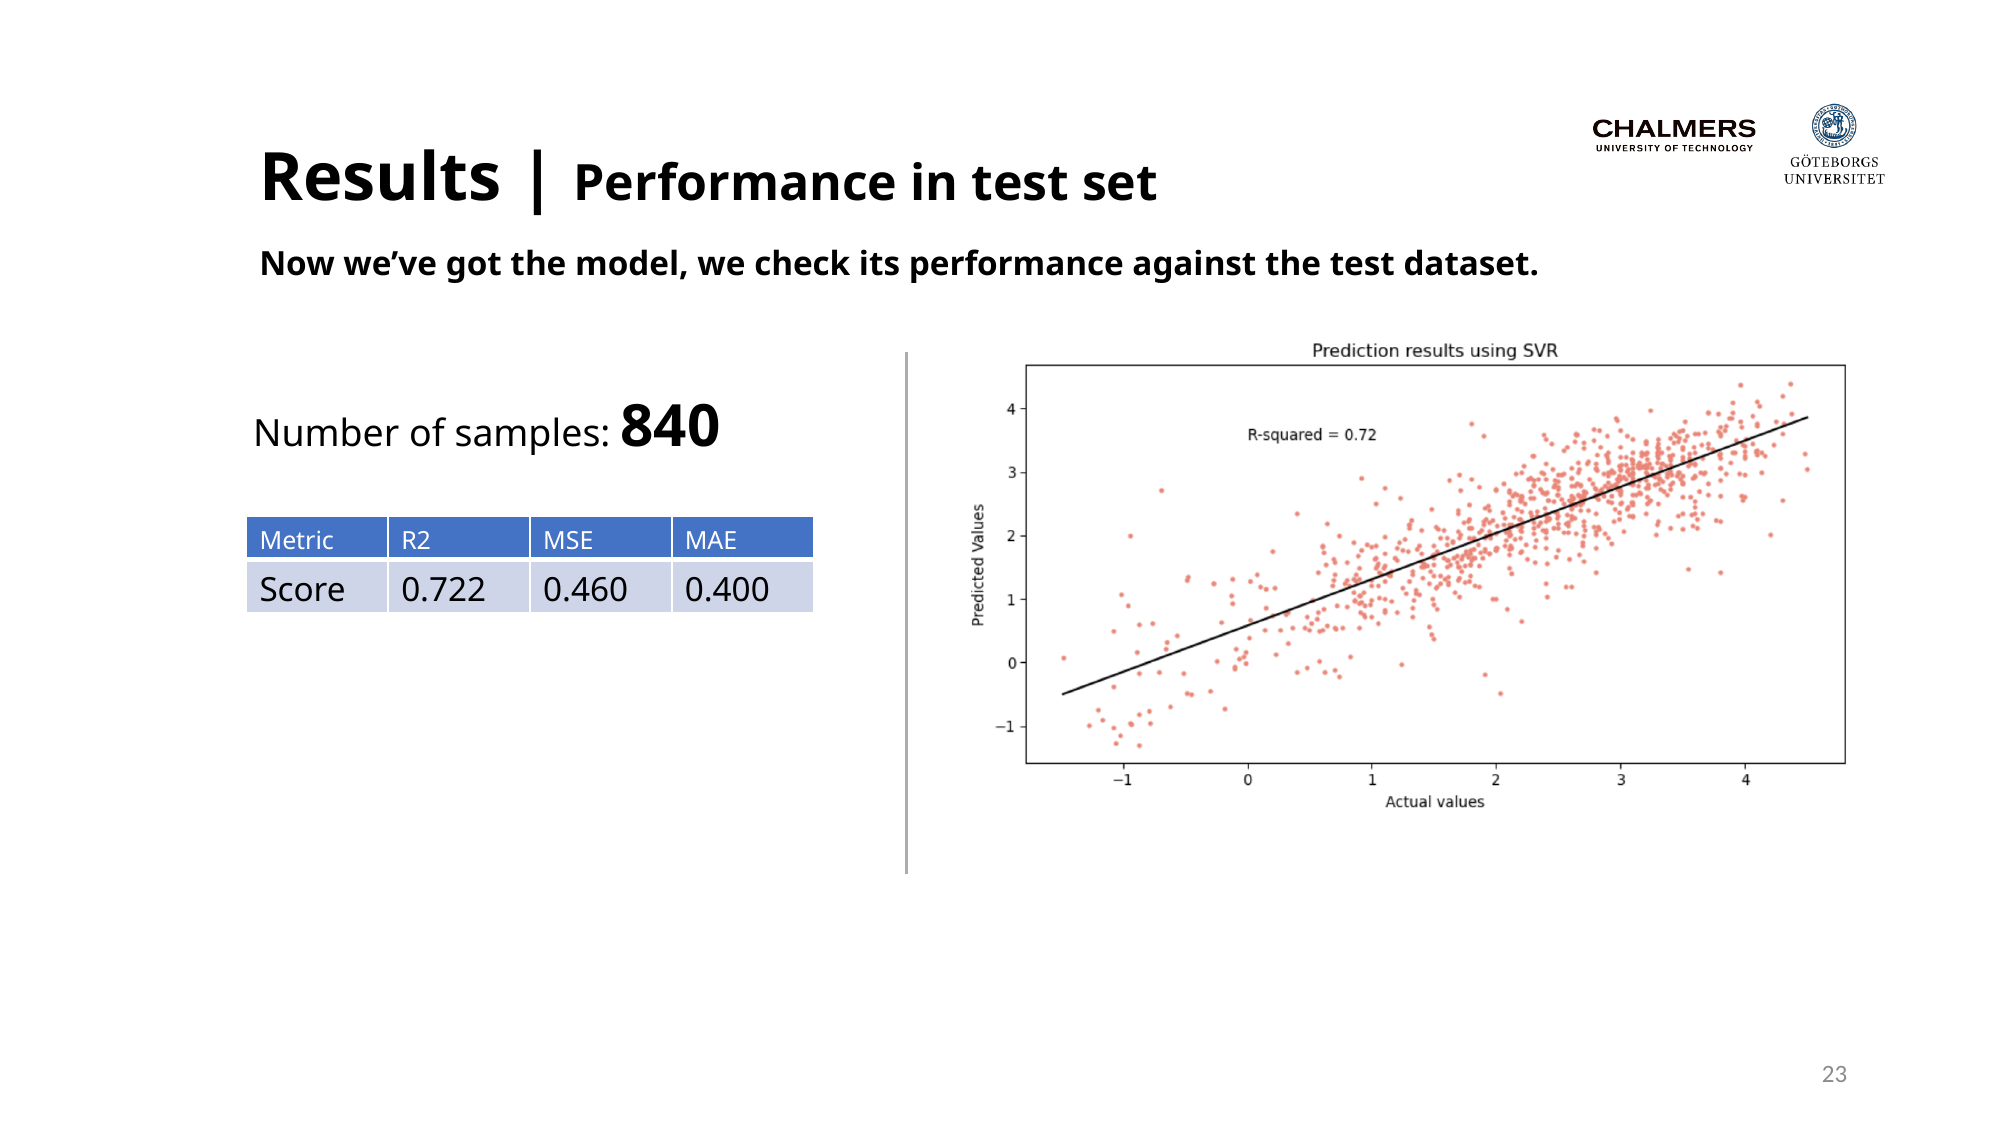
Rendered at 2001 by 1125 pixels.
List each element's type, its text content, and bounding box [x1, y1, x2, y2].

table_header MAE [673, 517, 813, 557]
text_box Number of samples: 840 [238, 380, 736, 466]
table_header R2 [389, 517, 529, 557]
table_cell Score [247, 562, 387, 612]
slide_number 23 [1412, 1042, 1863, 1103]
table_cell 0.722 [389, 562, 529, 612]
table_header Metric [247, 517, 387, 557]
table_header MSE [531, 517, 671, 557]
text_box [1590, 87, 1891, 200]
table_cell 0.400 [673, 562, 813, 612]
table_cell 0.460 [531, 562, 671, 612]
text_box Results | Performance in test set [244, 126, 1301, 221]
picture [952, 331, 1863, 825]
text_box Now we’ve got the model, we check its performance against the test dataset. [244, 235, 1591, 332]
